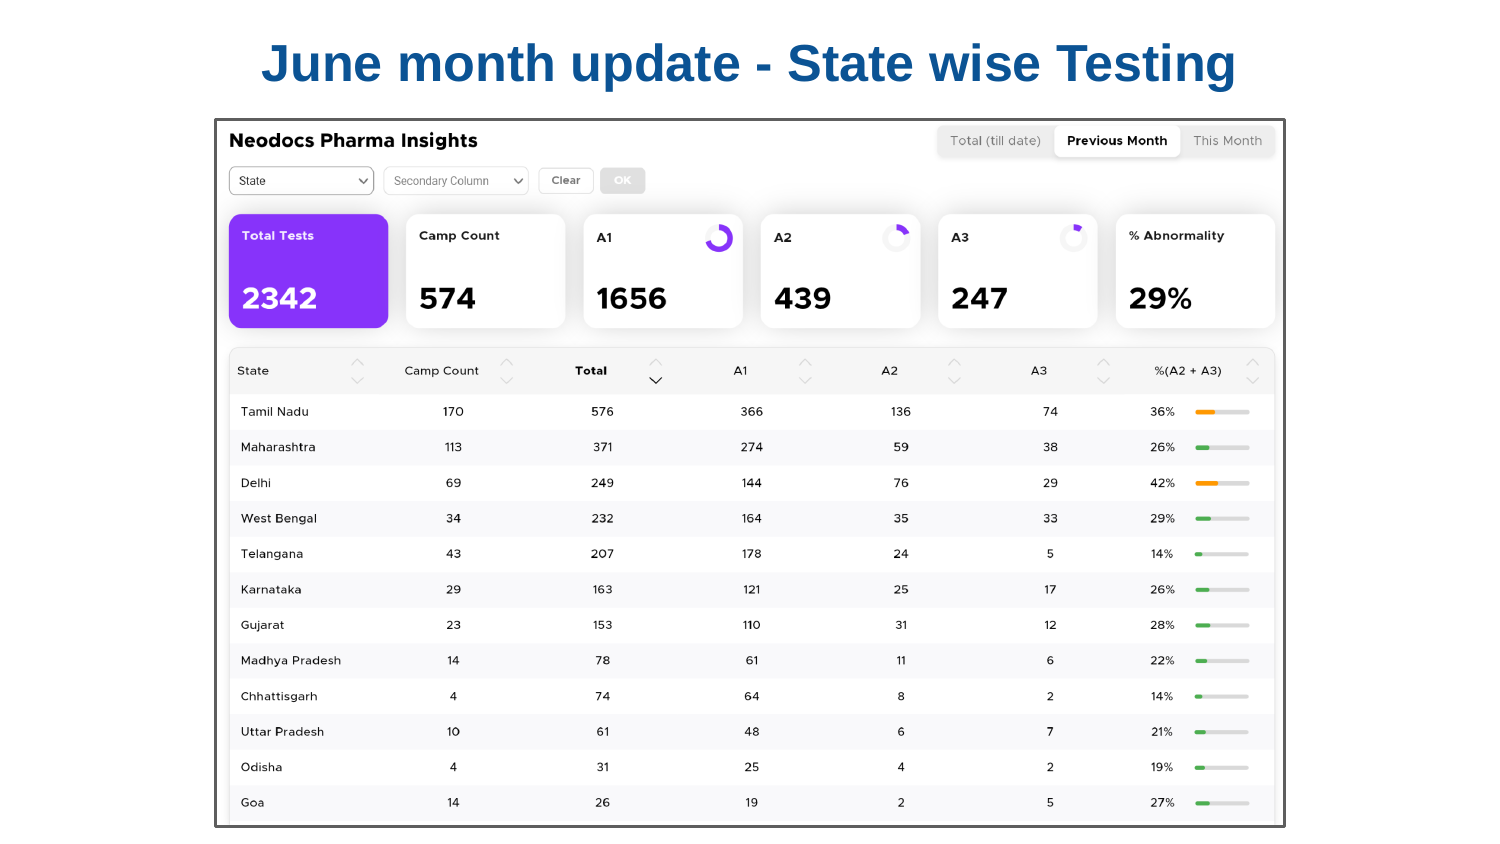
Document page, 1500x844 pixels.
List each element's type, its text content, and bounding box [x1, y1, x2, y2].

text_box June month update - State wise Testing [169, 14, 1331, 107]
picture [216, 120, 1284, 825]
